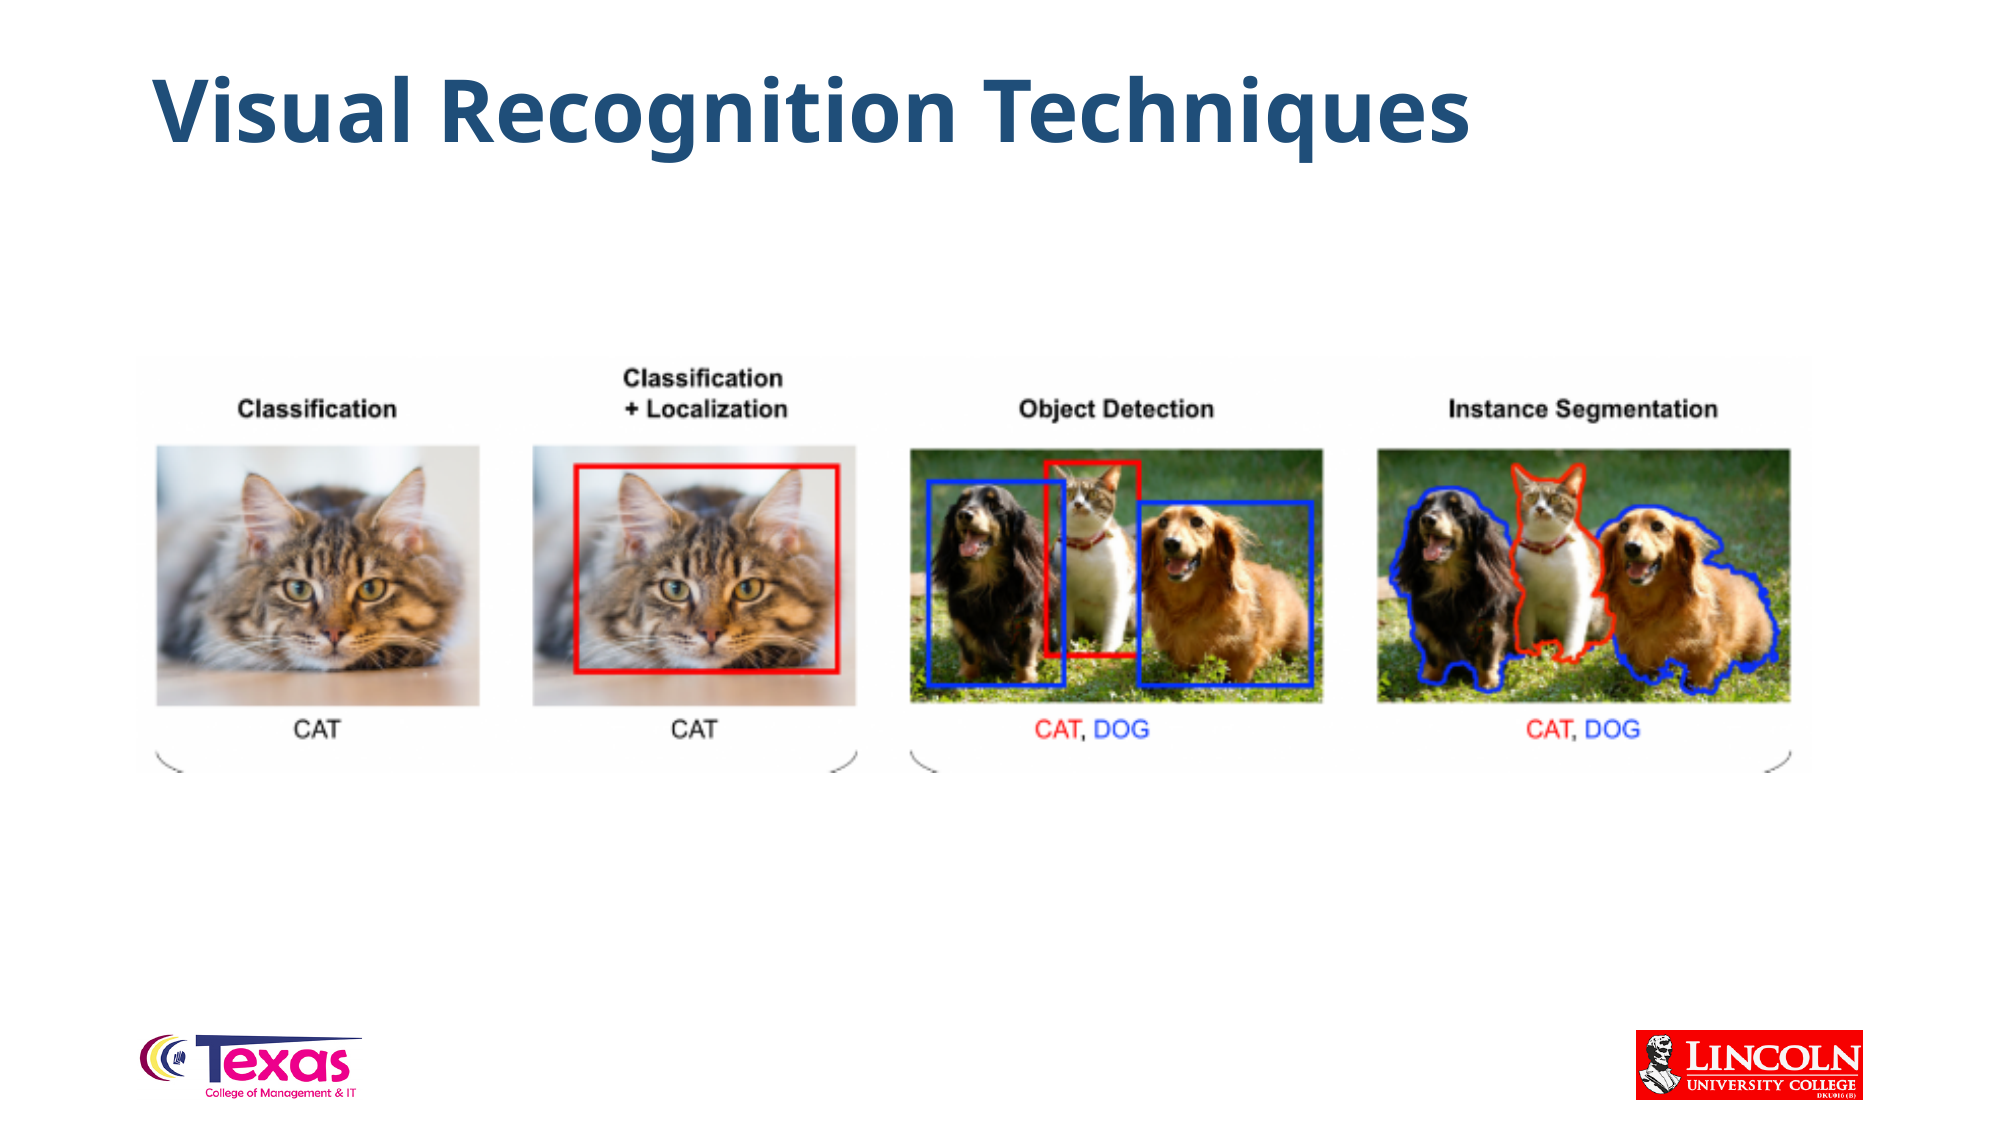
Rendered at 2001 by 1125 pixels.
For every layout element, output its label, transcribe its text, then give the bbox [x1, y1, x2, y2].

picture [1636, 1030, 1863, 1100]
picture [137, 1030, 363, 1100]
title Visual Recognition Techniques [137, 59, 1863, 170]
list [121, 349, 1822, 773]
